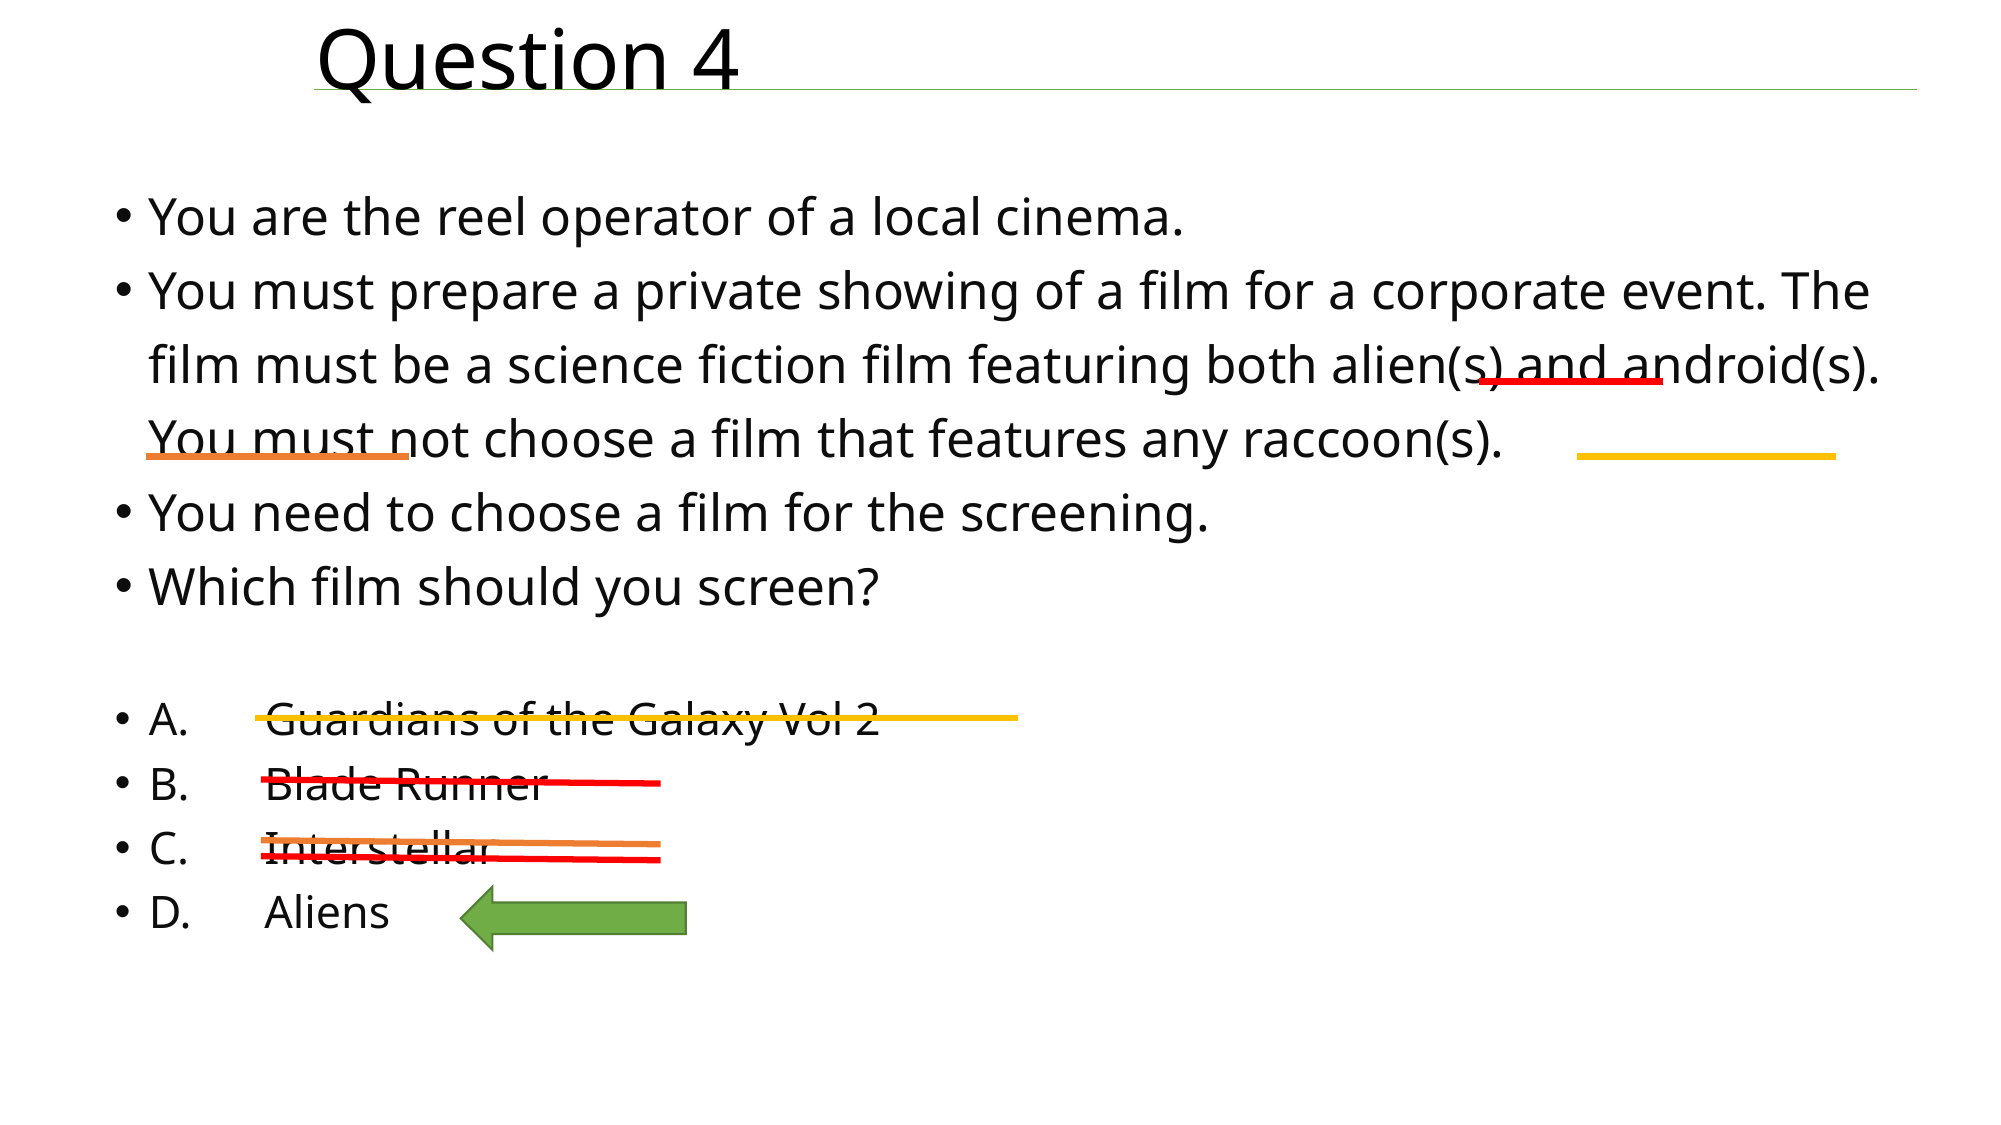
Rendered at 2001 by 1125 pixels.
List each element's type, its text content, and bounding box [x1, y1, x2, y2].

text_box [260, 840, 661, 845]
title Question 4 [300, 0, 1917, 125]
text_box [260, 856, 661, 861]
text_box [260, 779, 661, 784]
text_box [459, 884, 687, 953]
list You are the reel operator of a local cinema. You must prepare a private showing of a film for a corporate event. The film must be a science fiction film featuring both alien(s) and android(s). You must not choose a film that features any raccoon(s). You need to choose a film for the screening. Which film should you screen? A. Guardians of the Galaxy Vol 2 B. Blade Runner C. Interstellar D. Aliens [99, 164, 1900, 965]
